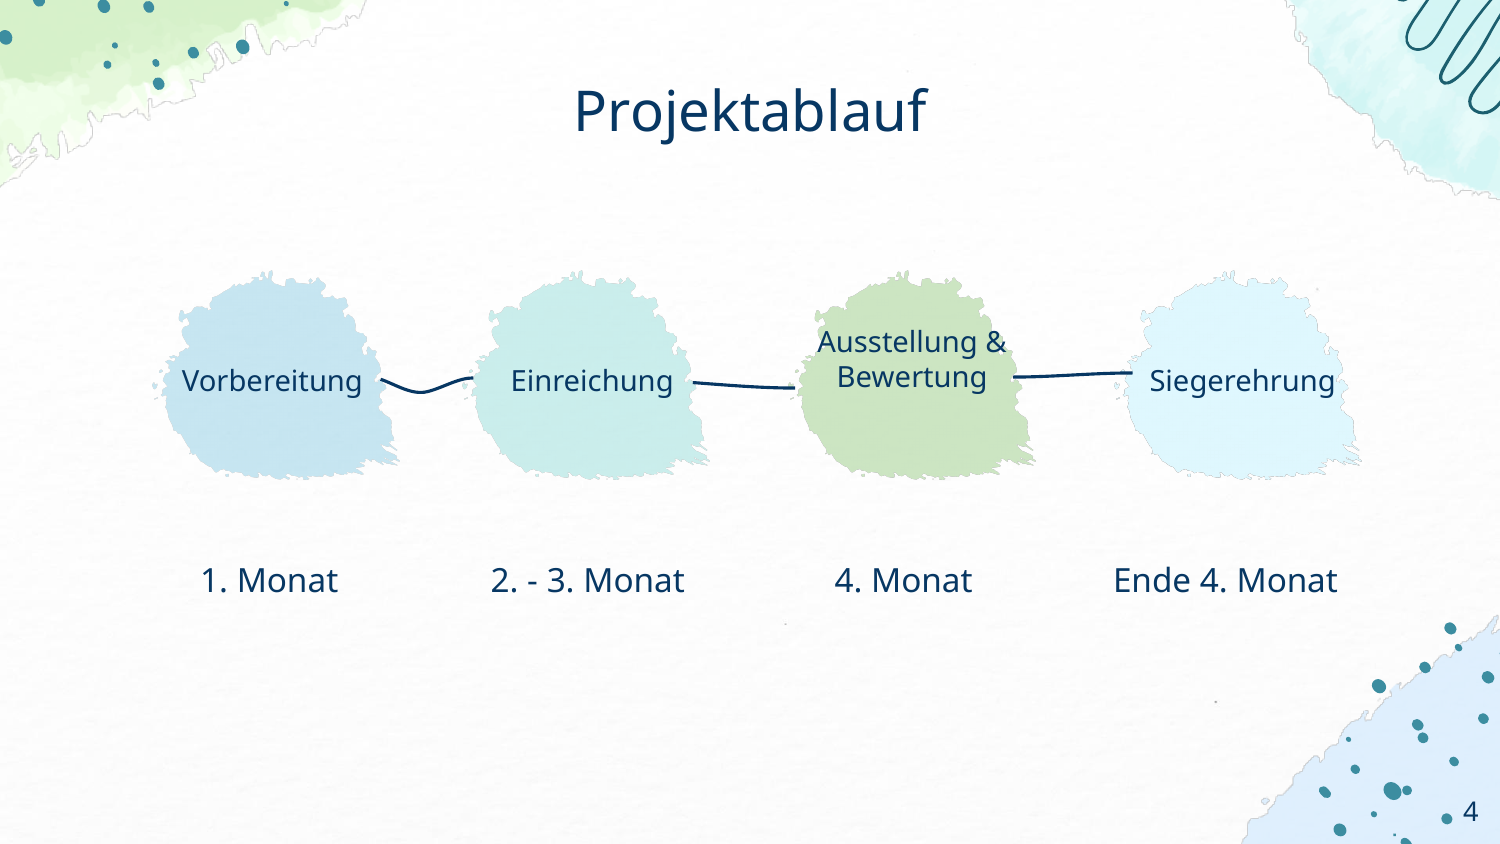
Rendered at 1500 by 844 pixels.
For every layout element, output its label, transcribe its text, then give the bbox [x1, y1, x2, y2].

text_box 1. Monat [110, 544, 427, 600]
text_box 2. - 3. Monat [429, 544, 745, 600]
picture [1408, 0, 1456, 48]
text_box Ende 4. Monat [1061, 544, 1390, 600]
text_box 4. Monat [745, 544, 1061, 600]
title Projektablauf [120, 61, 1380, 156]
picture [0, 0, 1500, 844]
picture [1443, 0, 1500, 81]
picture [1472, 62, 1500, 111]
slide_number ‹#› [1403, 779, 1494, 844]
text_box [405, 378, 456, 393]
